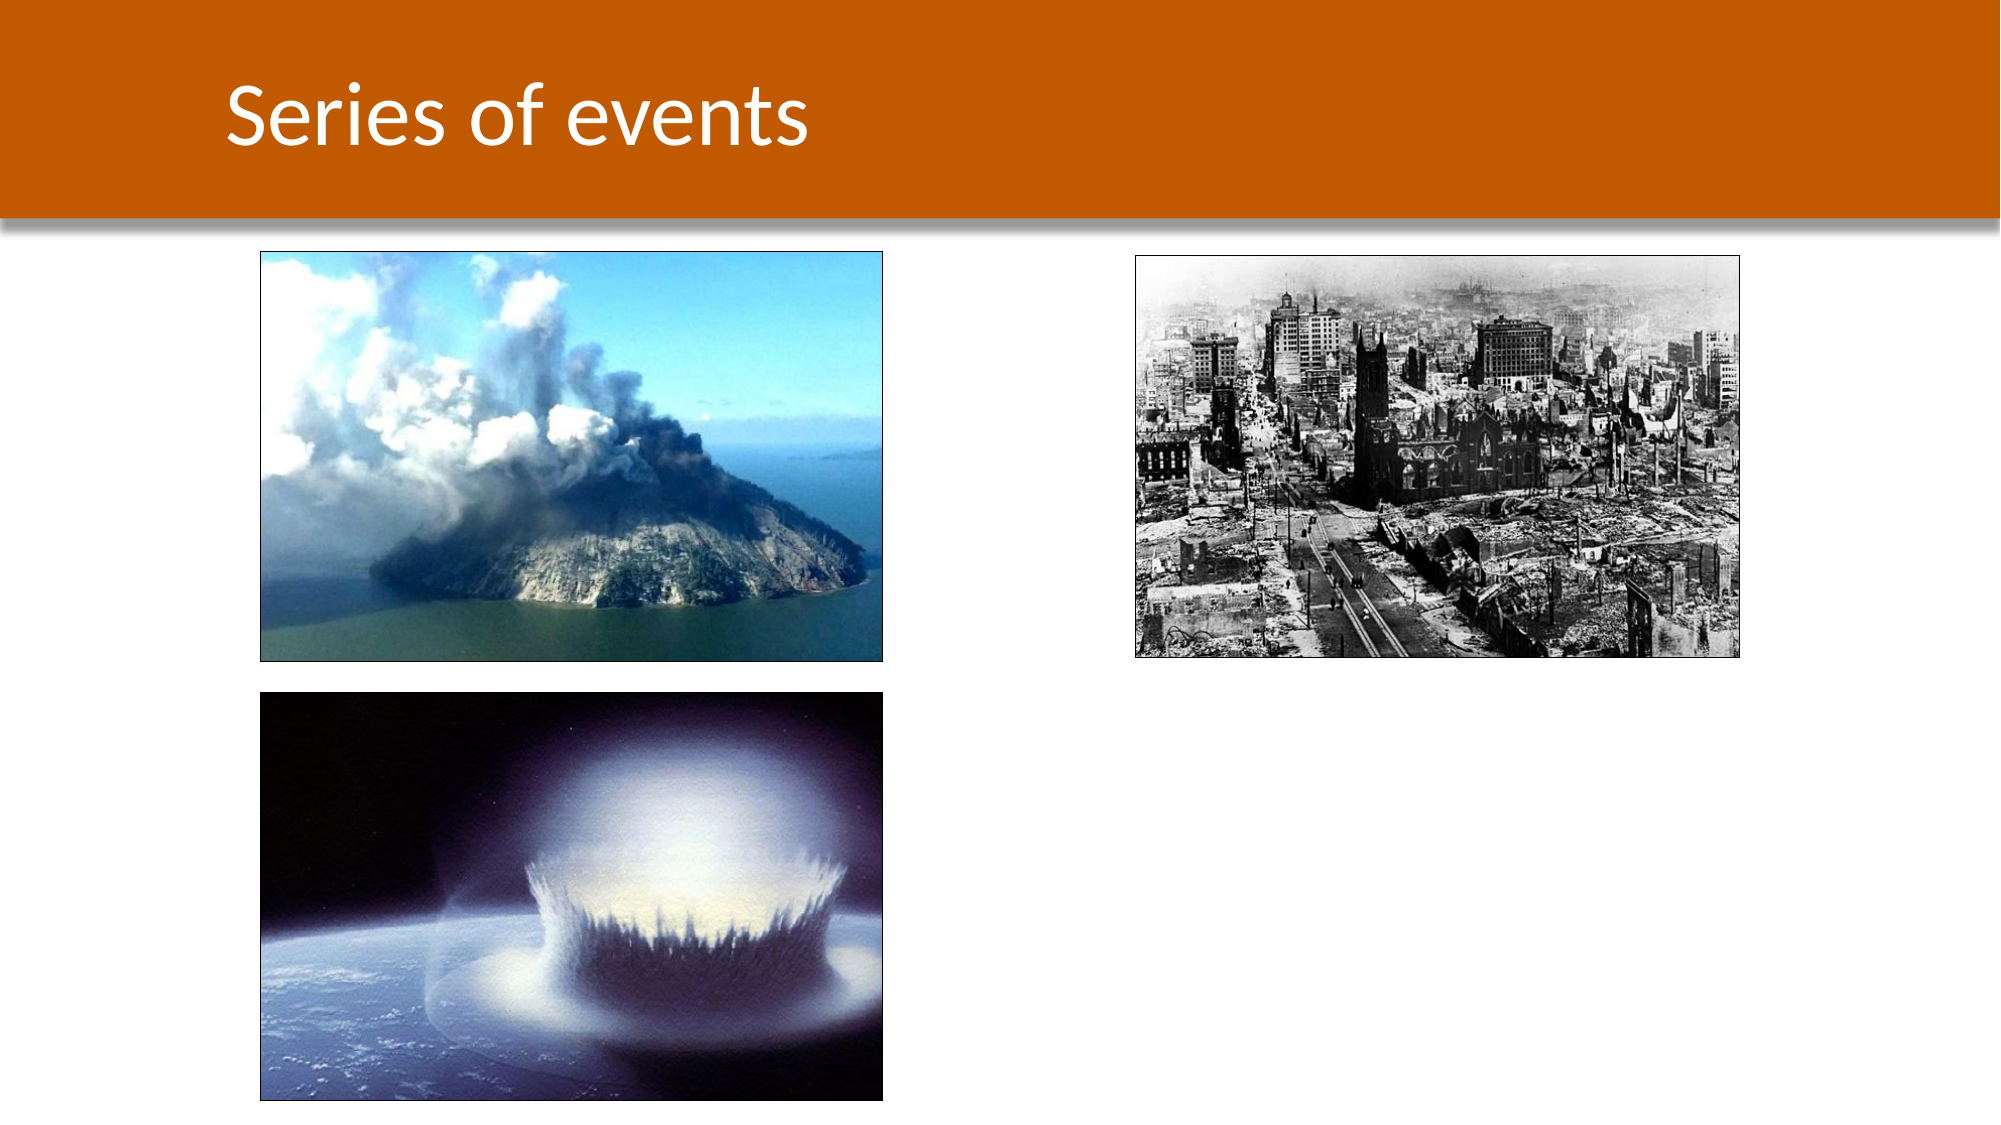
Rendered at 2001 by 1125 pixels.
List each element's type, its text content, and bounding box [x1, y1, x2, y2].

picture [260, 251, 883, 662]
text_box [0, 0, 2000, 219]
picture [1135, 255, 1740, 658]
picture [260, 692, 883, 1101]
text_box Series of events [210, 17, 2000, 201]
